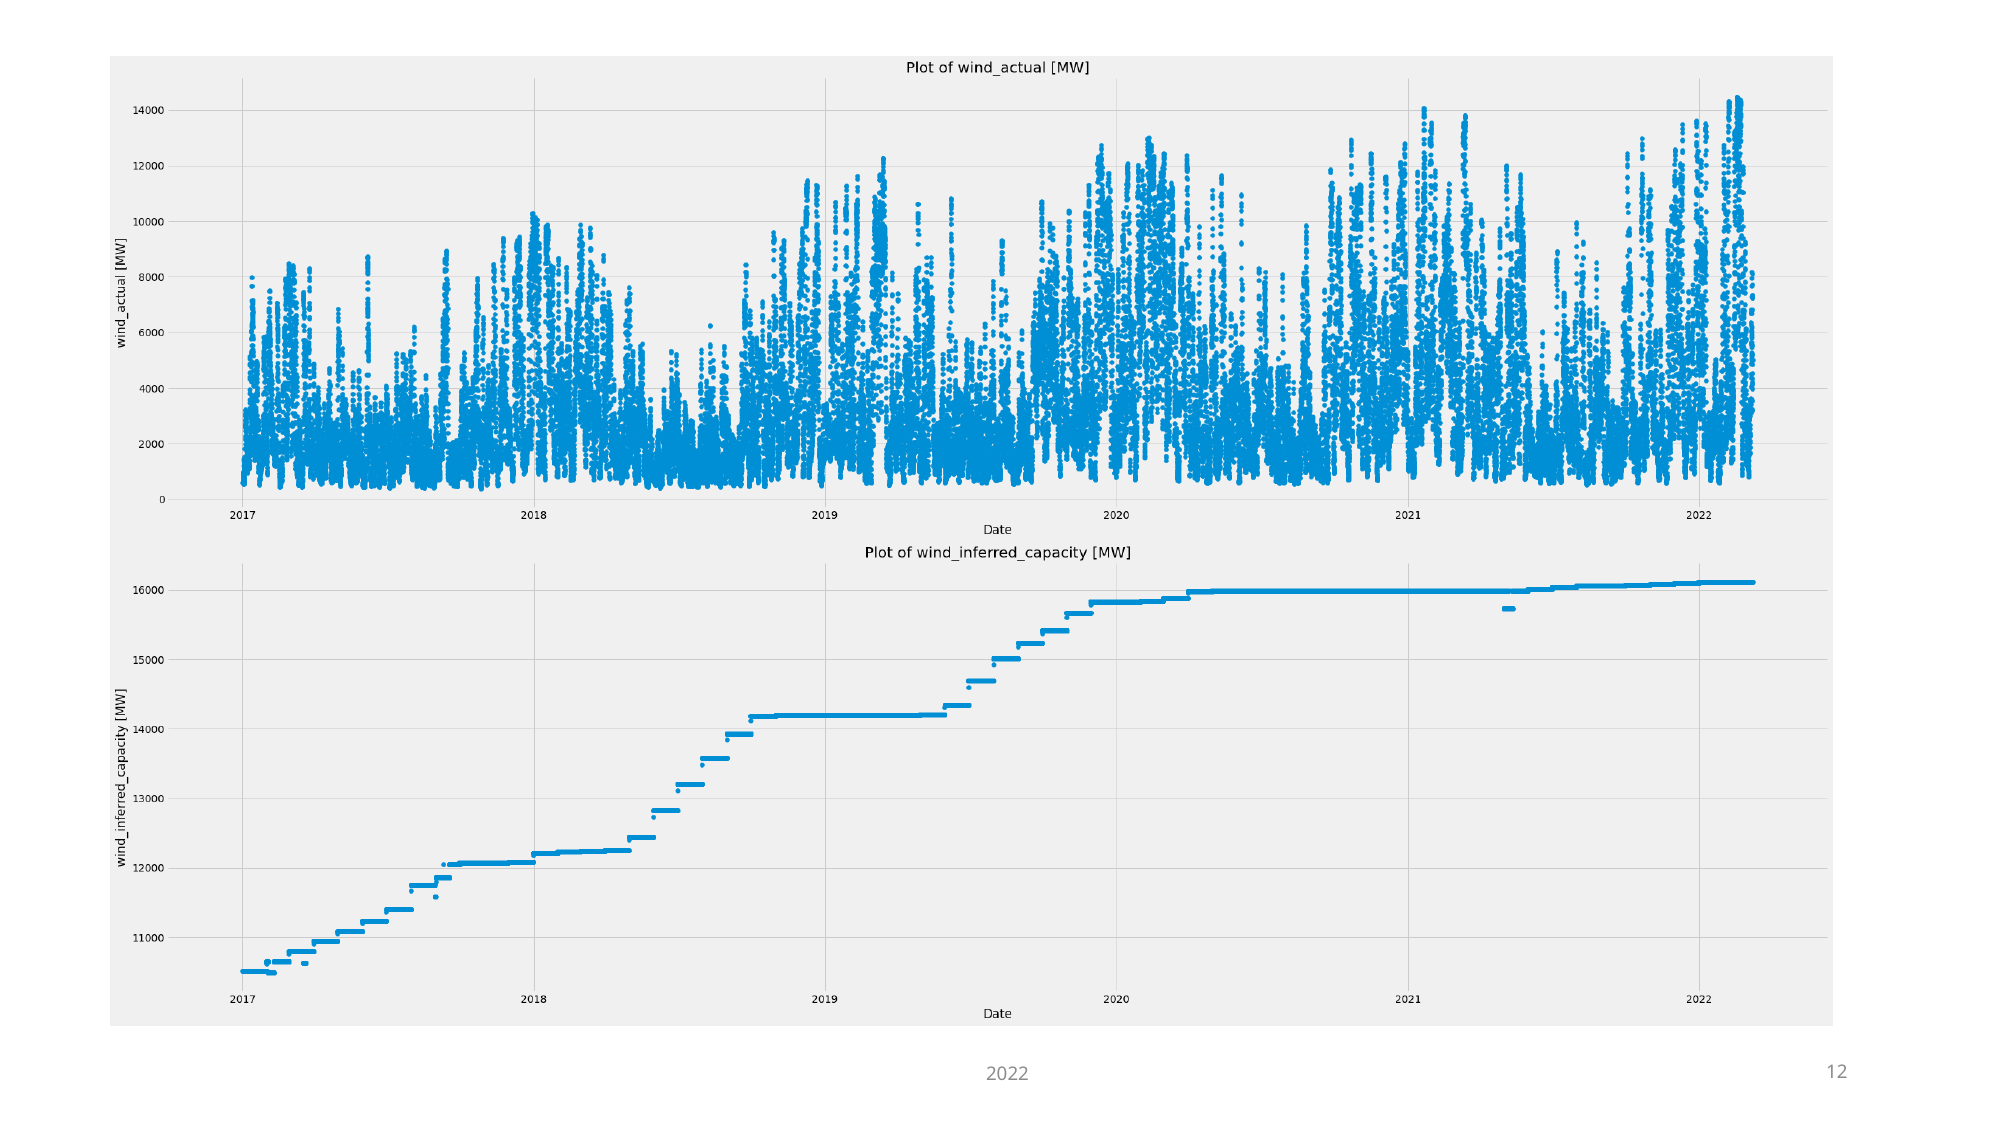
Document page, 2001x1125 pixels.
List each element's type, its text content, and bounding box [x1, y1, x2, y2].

picture [109, 56, 1833, 1026]
slide_number 2022 [971, 1042, 1127, 1103]
slide_number 12 [1755, 1042, 1863, 1103]
